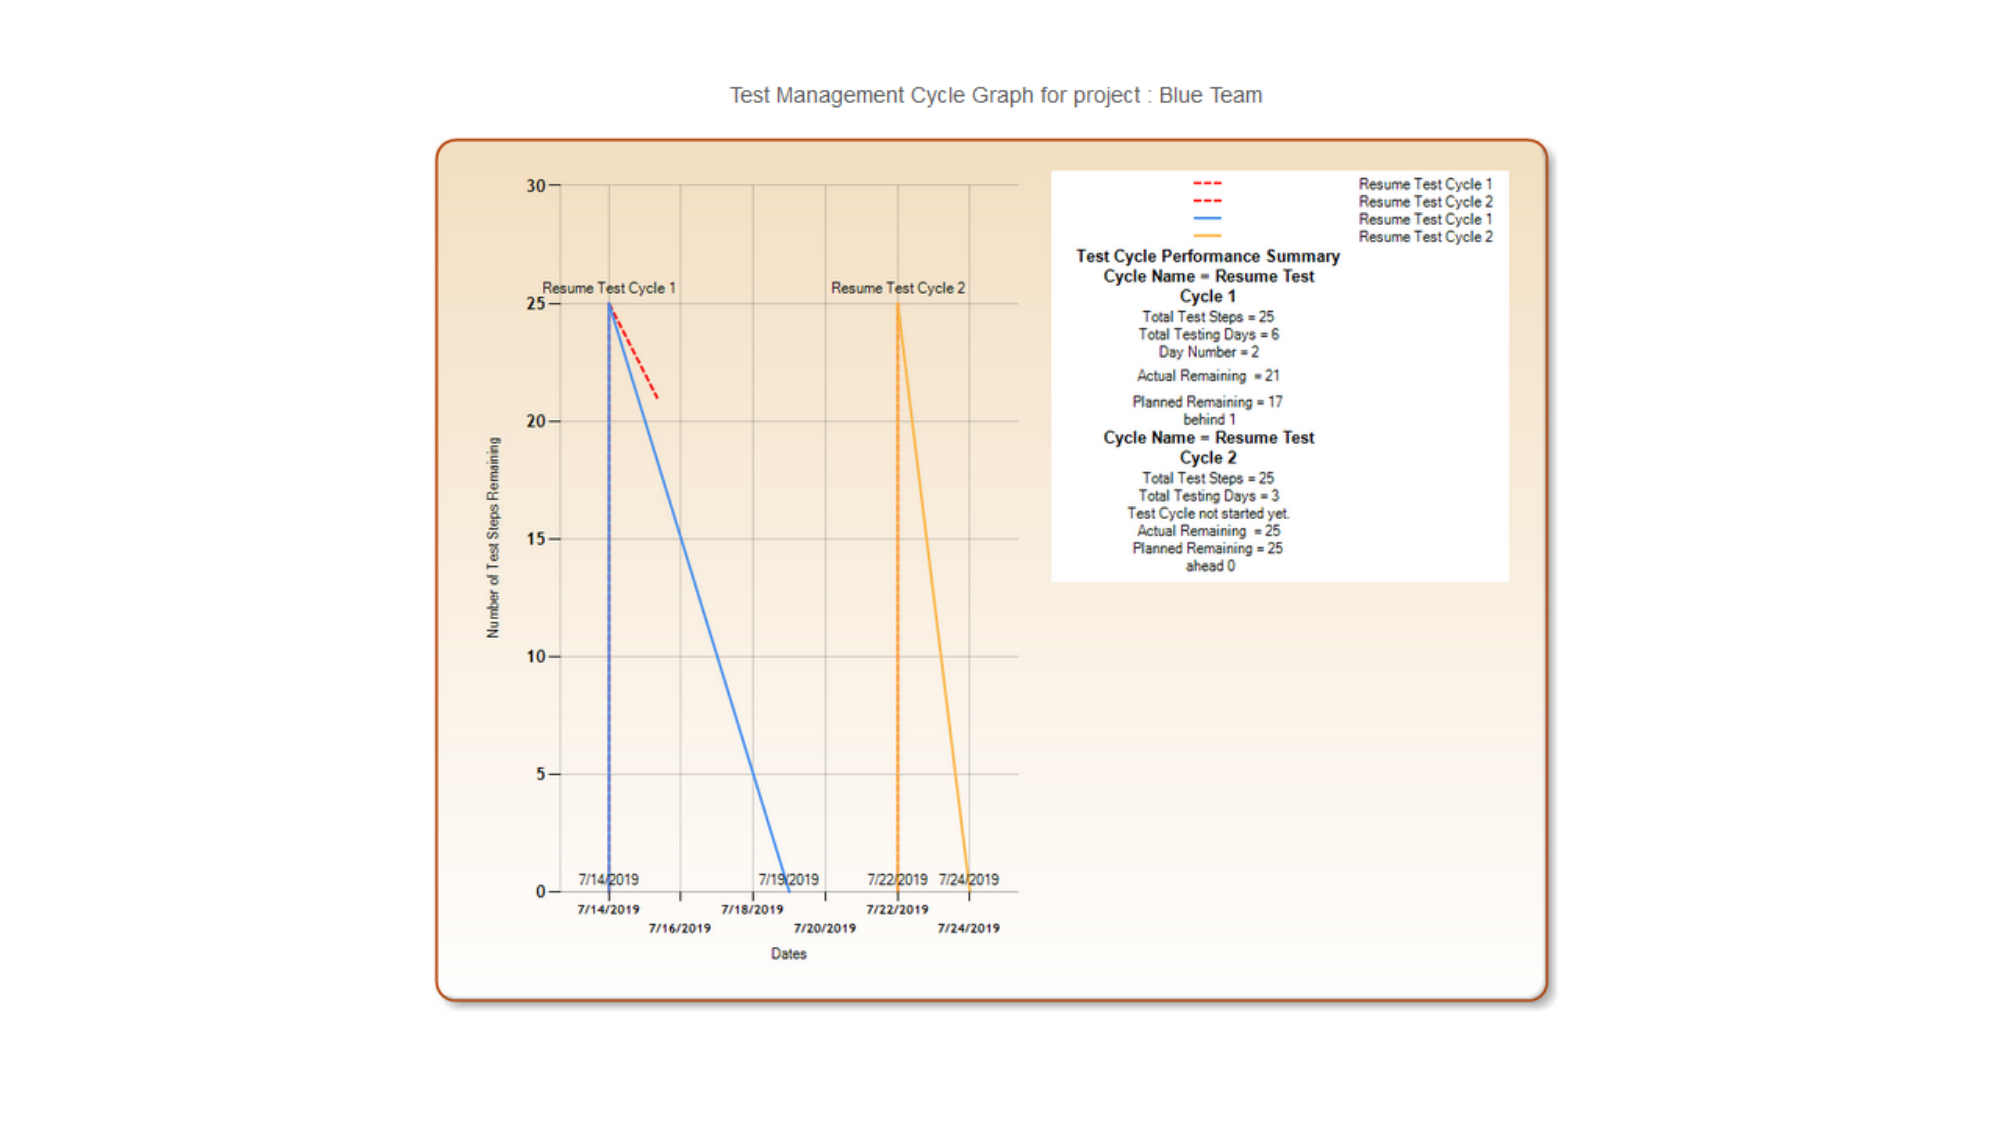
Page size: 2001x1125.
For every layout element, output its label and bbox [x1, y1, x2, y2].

picture [359, 67, 1641, 1057]
